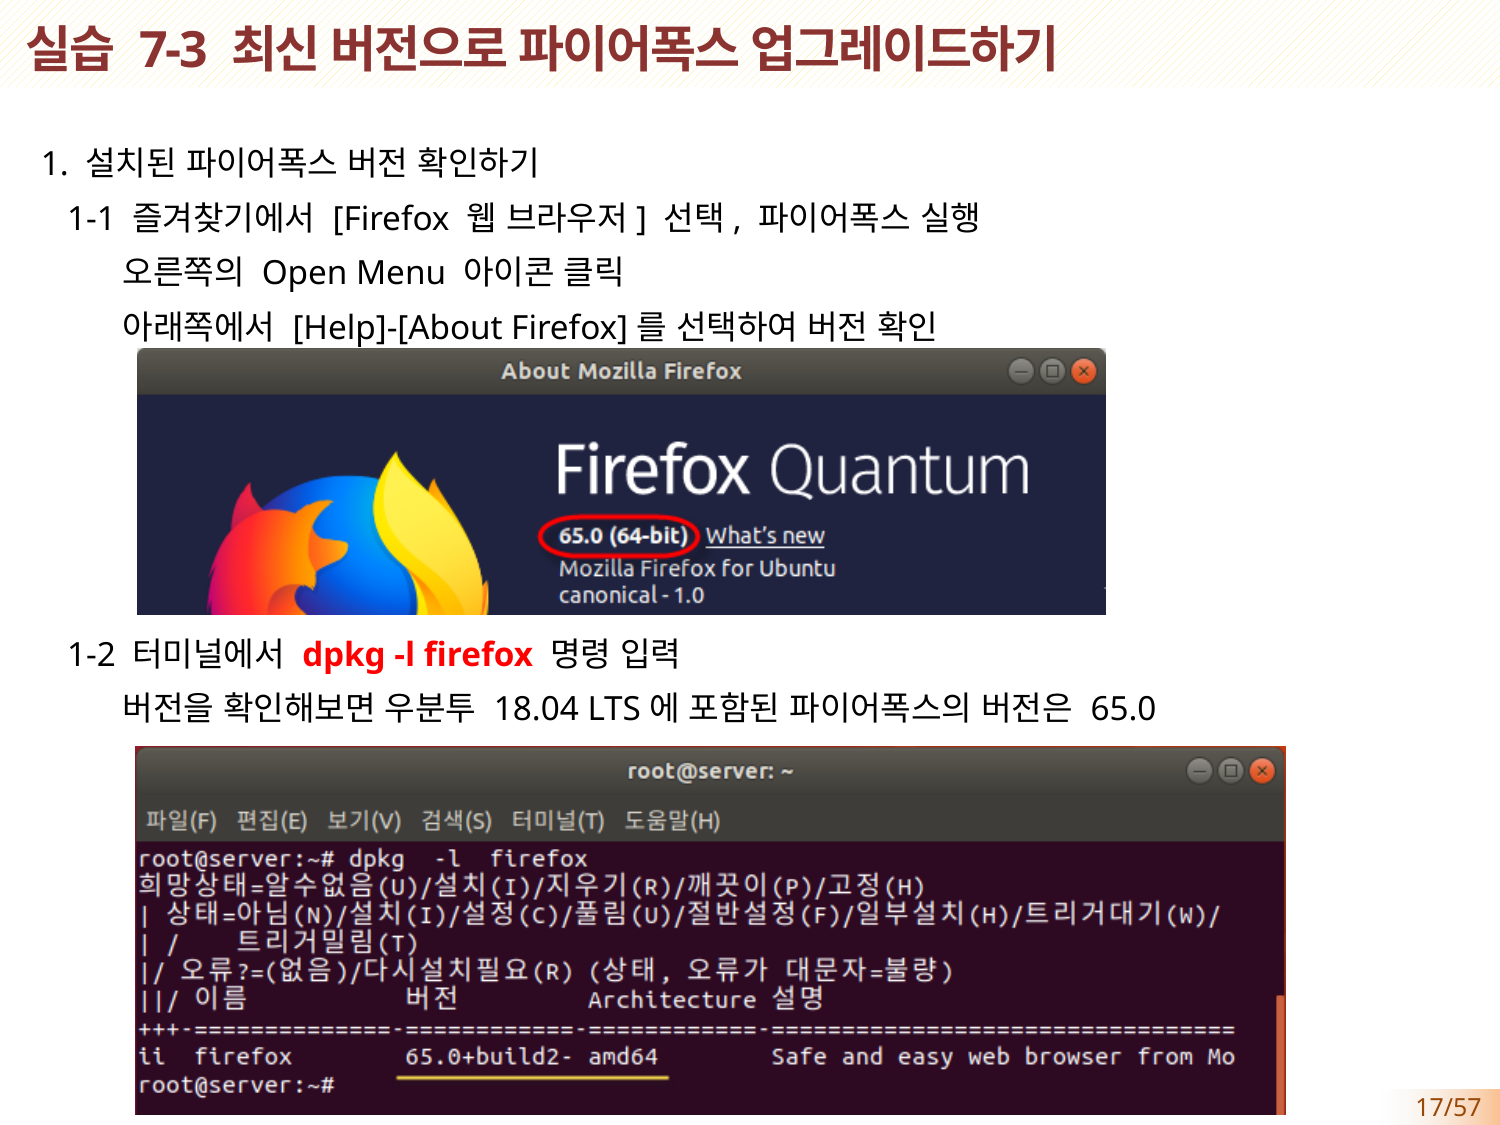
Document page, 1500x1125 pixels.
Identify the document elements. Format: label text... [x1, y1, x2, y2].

list 1. 설치된 파이어폭스 버전 확인하기 1-1 즐겨찾기에서 [Firefox 웹 브라우저] 선택, 파이어폭스 실행 오른쪽의 Open Menu 아이콘 클릭 아래쪽에서 [Help]-[About Firefox]를 선택하여 버전 확인 1-2 터미널에서 dpkg -l firefox 명령 입력 버전을 확인해보면 우분투 18.04 LTS에 포함된 파이어폭스의 버전은 65.0 [10, 126, 1481, 1125]
picture [135, 746, 1286, 1115]
picture [136, 348, 1107, 615]
title 실습 7-3 최신 버전으로 파이어폭스 업그레이드하기 [10, 8, 1288, 87]
